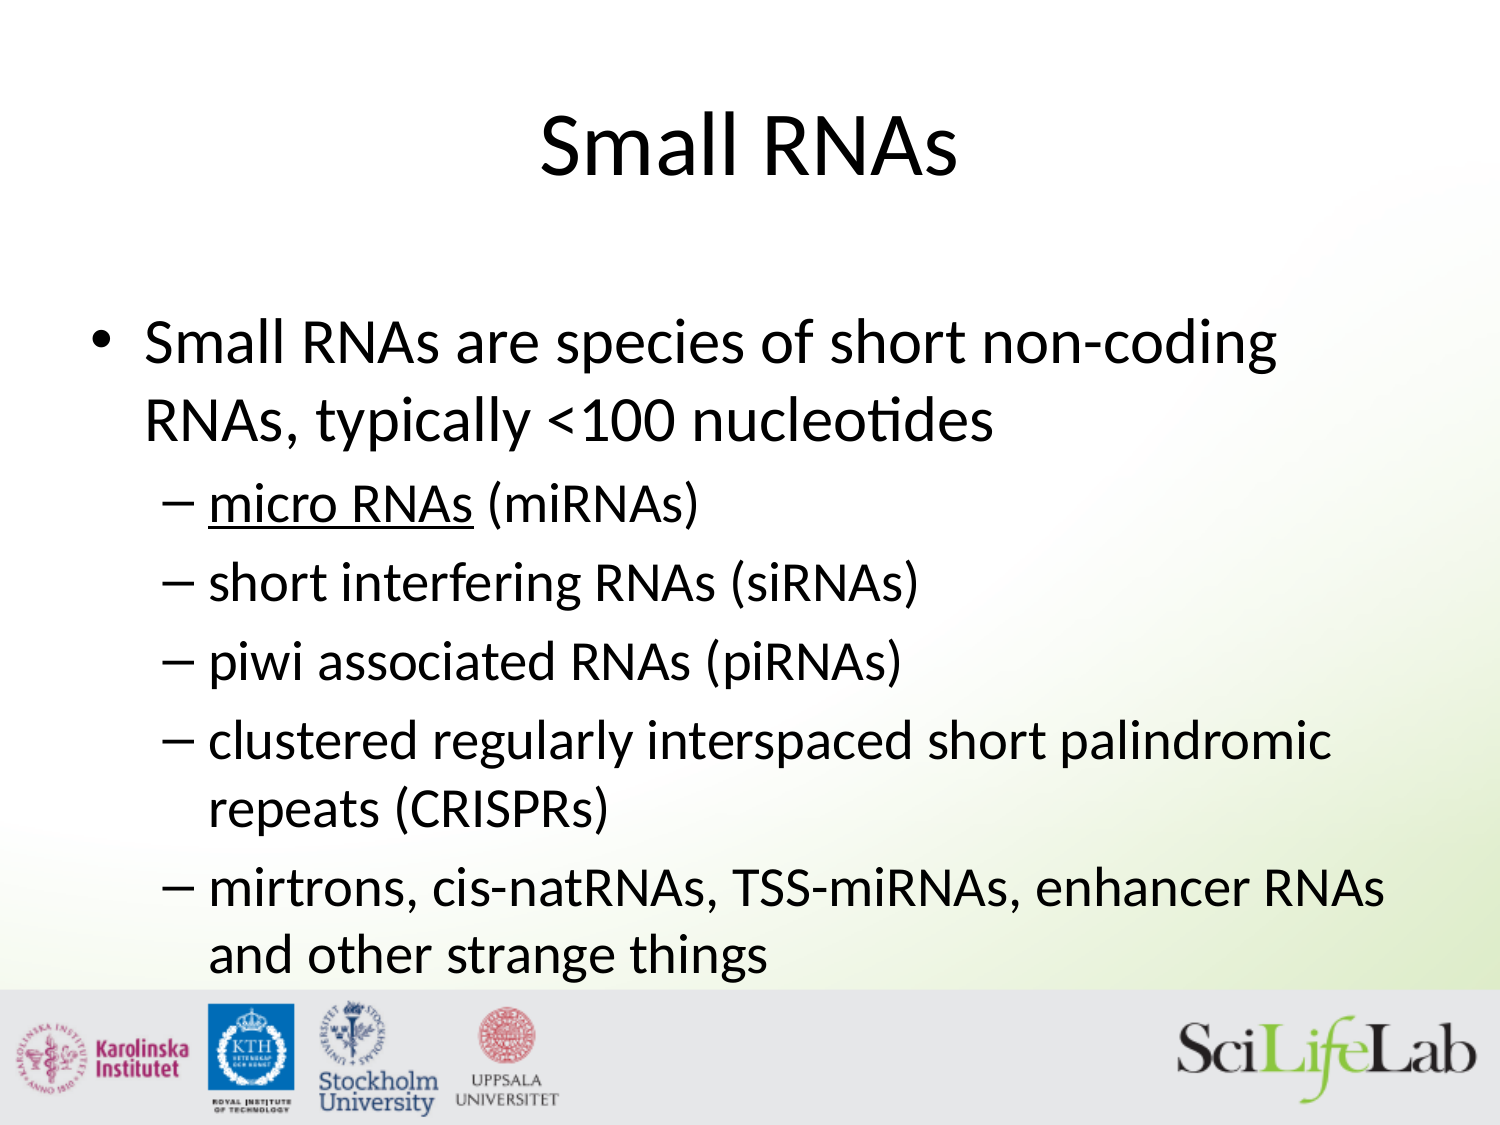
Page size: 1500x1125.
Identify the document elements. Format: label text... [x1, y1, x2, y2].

list Small RNAs are species of short non-coding RNAs, typically <100 nucleotides micro RNAs (miRNAs) short interfering RNAs (siRNAs) piwi associated RNAs (piRNAs) clustered regularly interspaced short palindromic repeats (CRISPRs) mirtrons, cis-natRNAs, TSS-miRNAs, enhancer RNAs and other strange things [75, 291, 1425, 996]
title Small RNAs [75, 45, 1425, 233]
